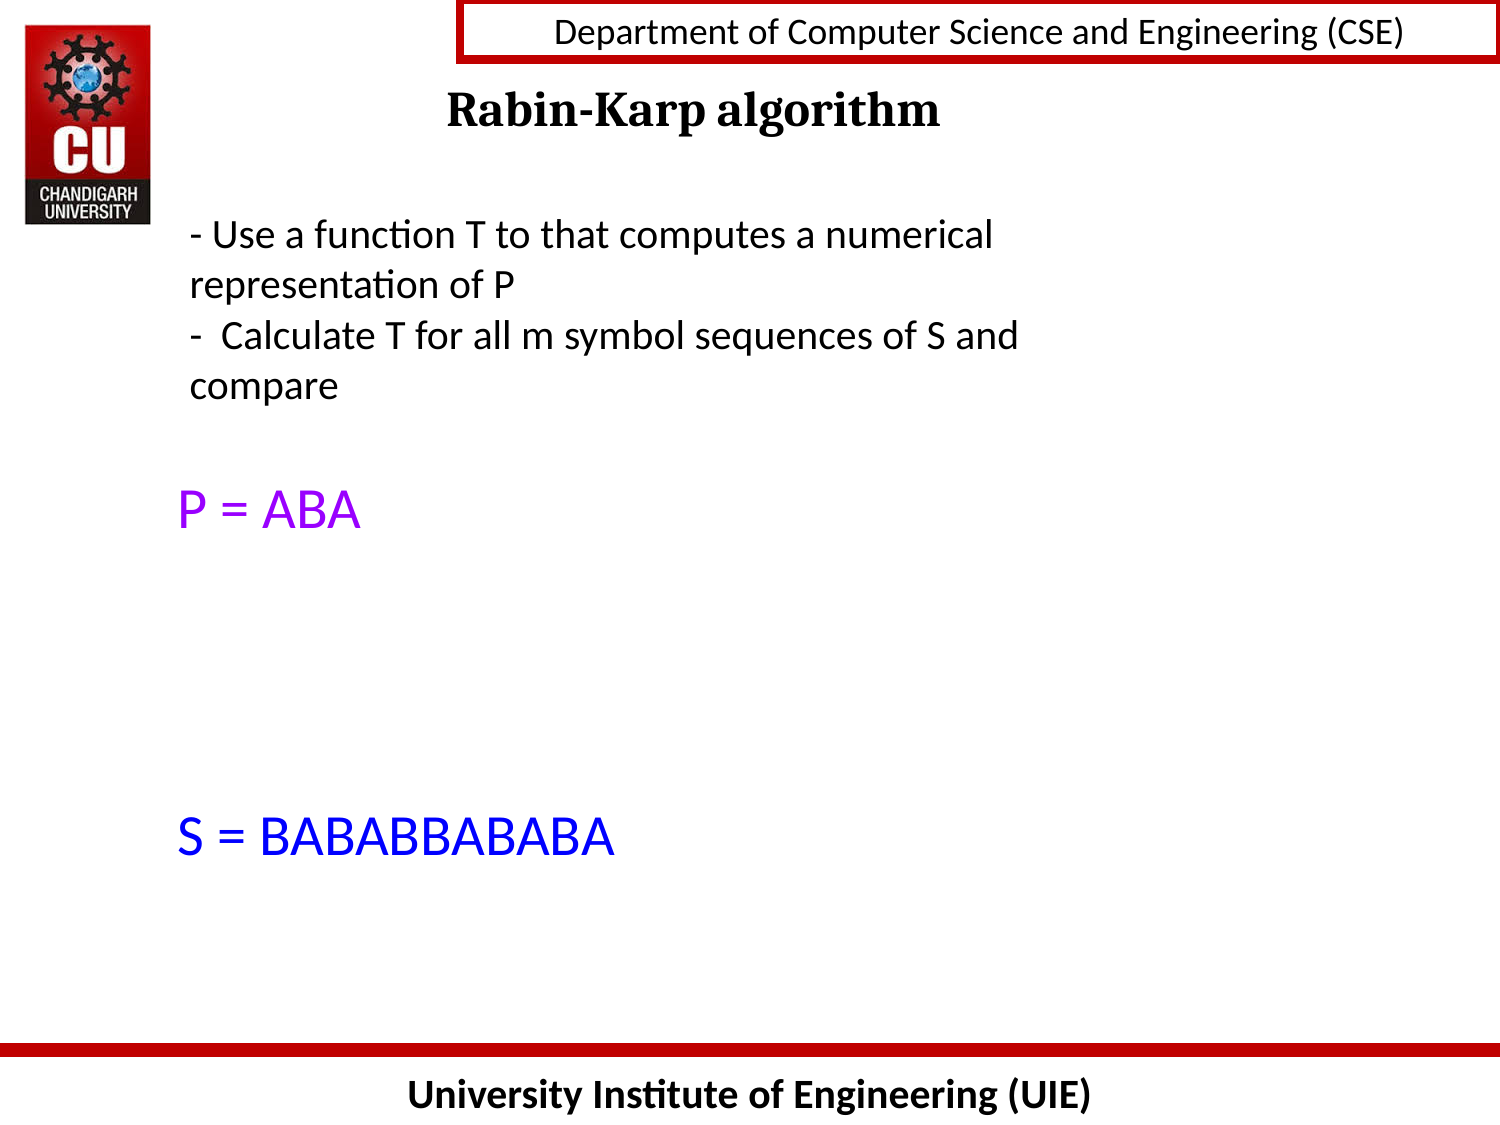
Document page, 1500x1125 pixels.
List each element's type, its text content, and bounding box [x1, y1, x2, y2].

text_box S = BABABBABABA [162, 789, 825, 875]
text_box - Use a function T to that computes a numerical representation of P - Calculate T for all m symbol sequences of S and compare [174, 199, 1088, 415]
text_box P = ABA [162, 462, 875, 548]
picture [24, 24, 151, 225]
title Rabin-Karp algorithm [75, 0, 1313, 213]
